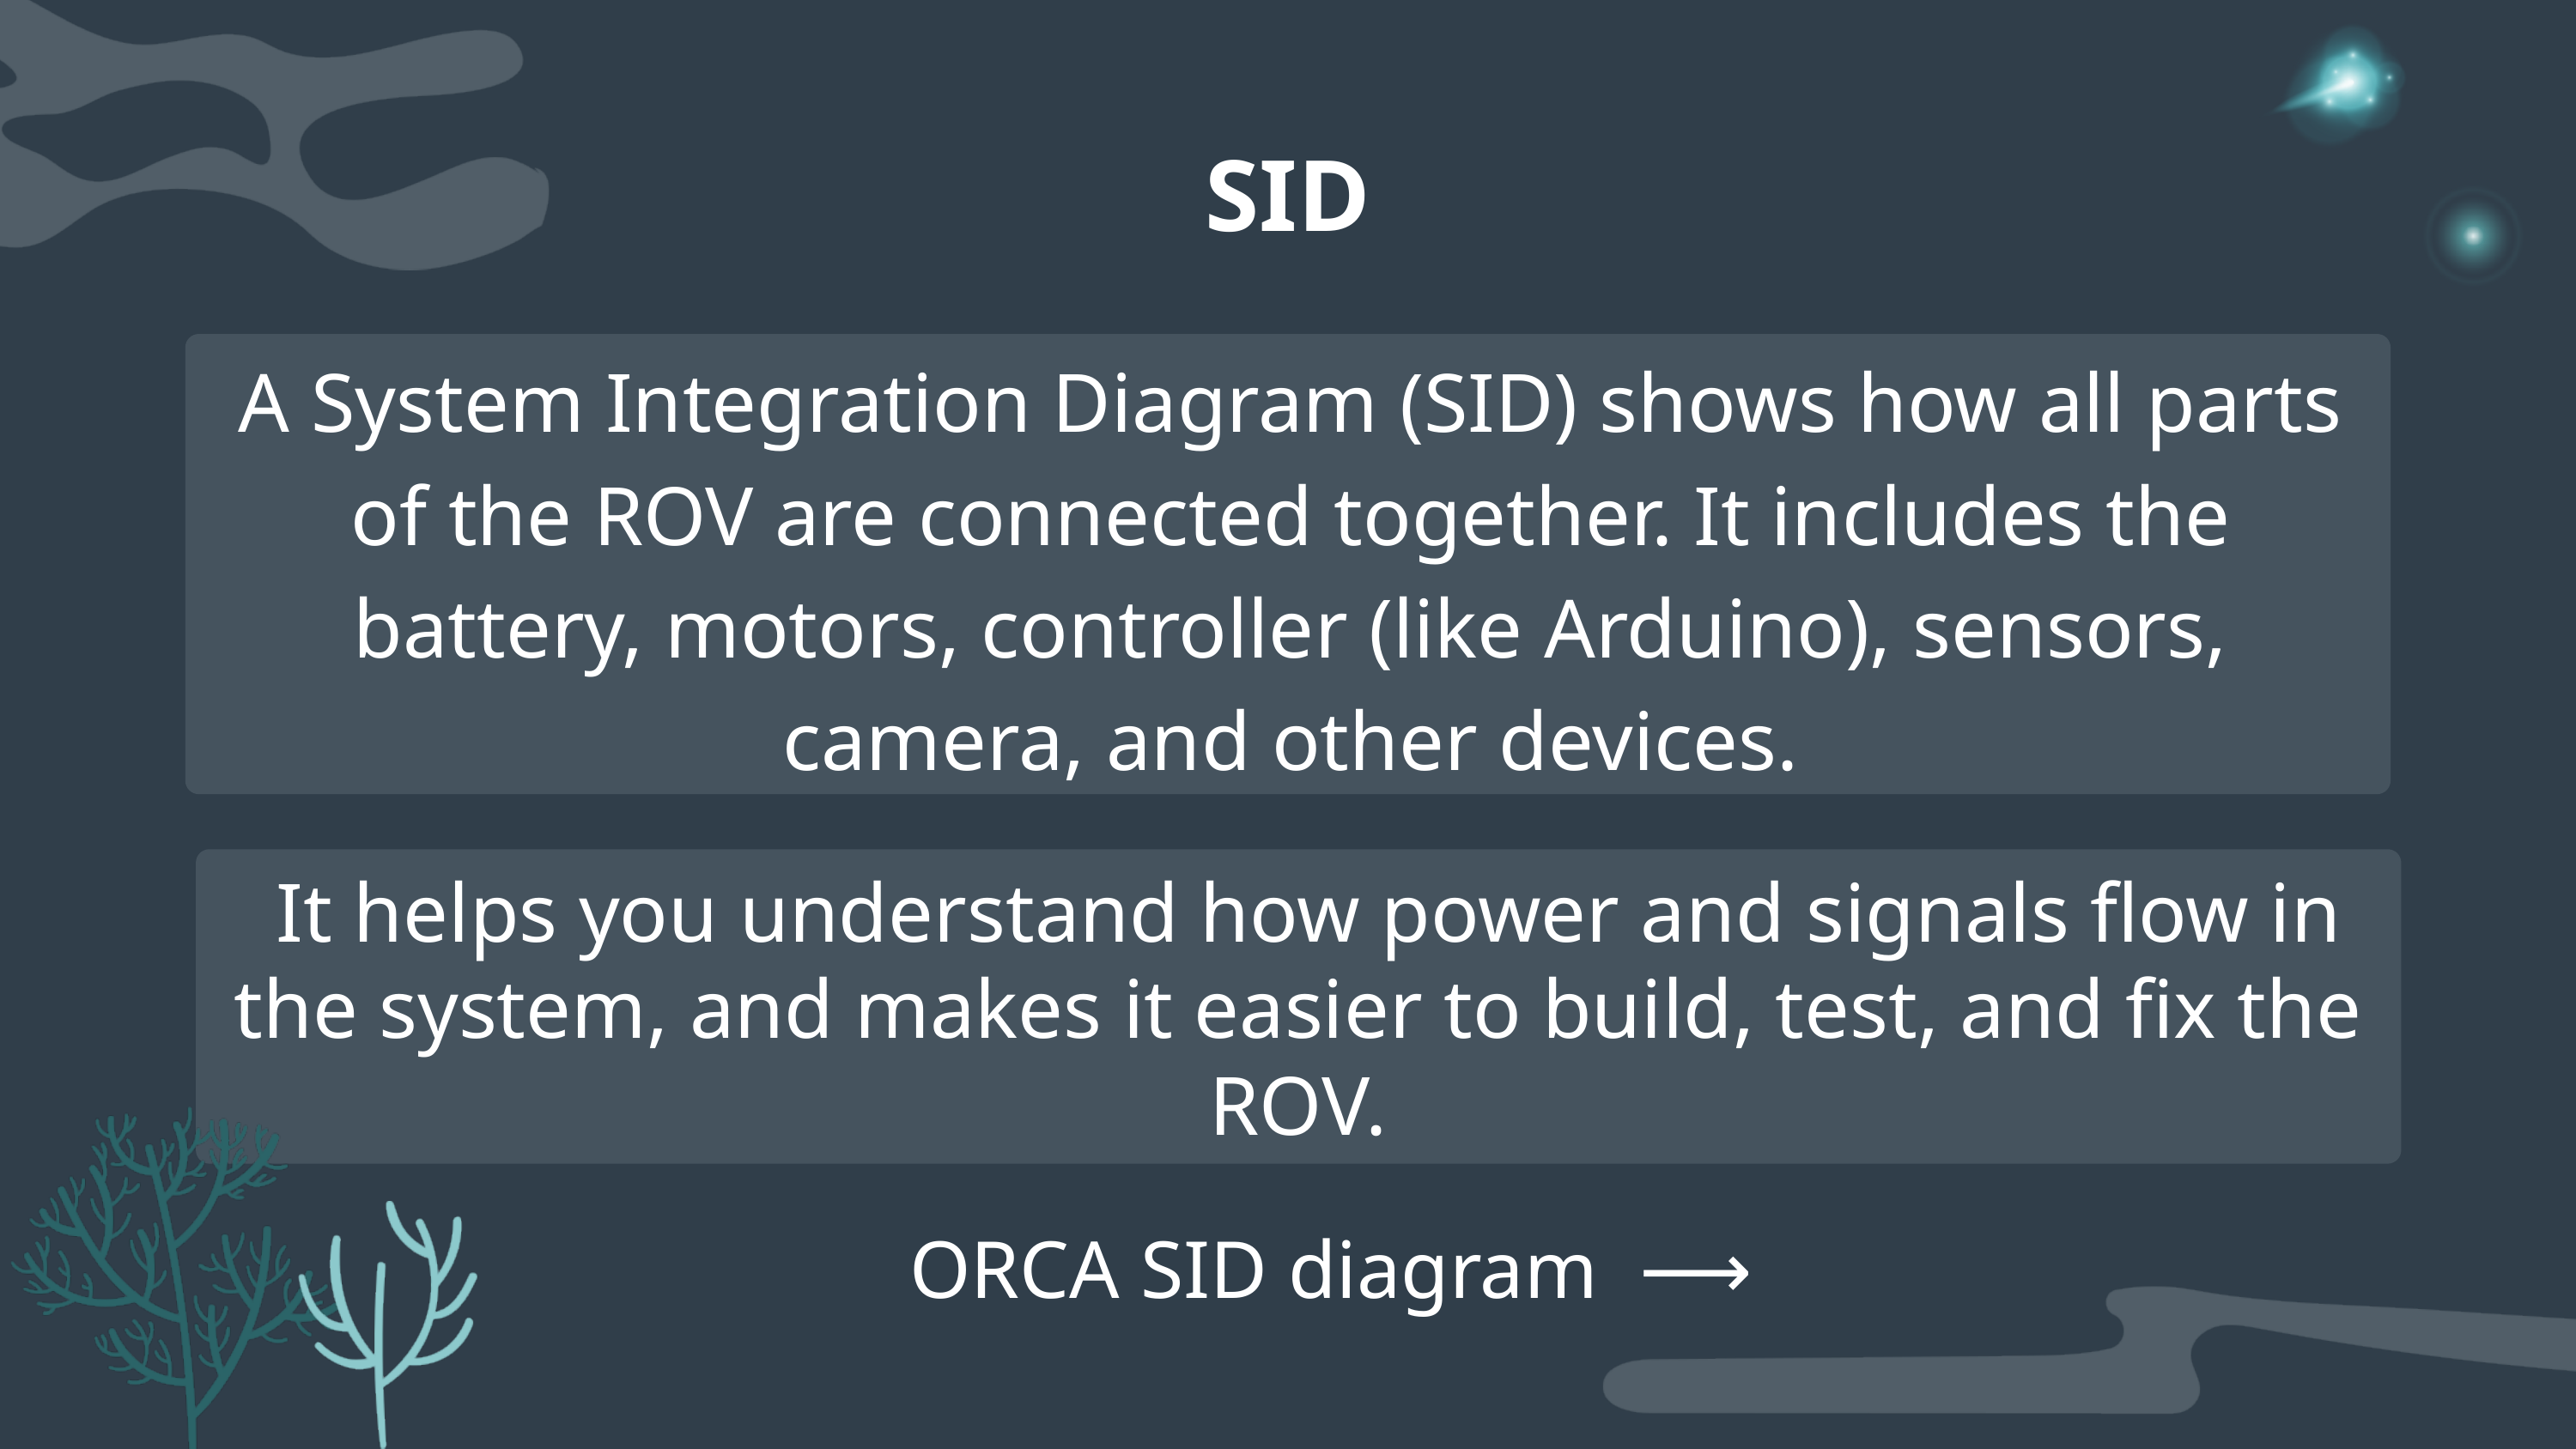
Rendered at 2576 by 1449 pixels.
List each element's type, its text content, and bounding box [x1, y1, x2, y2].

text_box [185, 333, 2391, 795]
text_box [195, 849, 2402, 1164]
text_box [857, 92, 1719, 292]
text_box [2417, 179, 2529, 292]
text_box ORCA SID diagram ⟶ [889, 1220, 1793, 1315]
text_box [298, 1201, 479, 1449]
text_box [0, 0, 559, 270]
text_box [1596, 1145, 2576, 1449]
text_box [10, 1106, 343, 1449]
text_box [2226, 0, 2418, 179]
